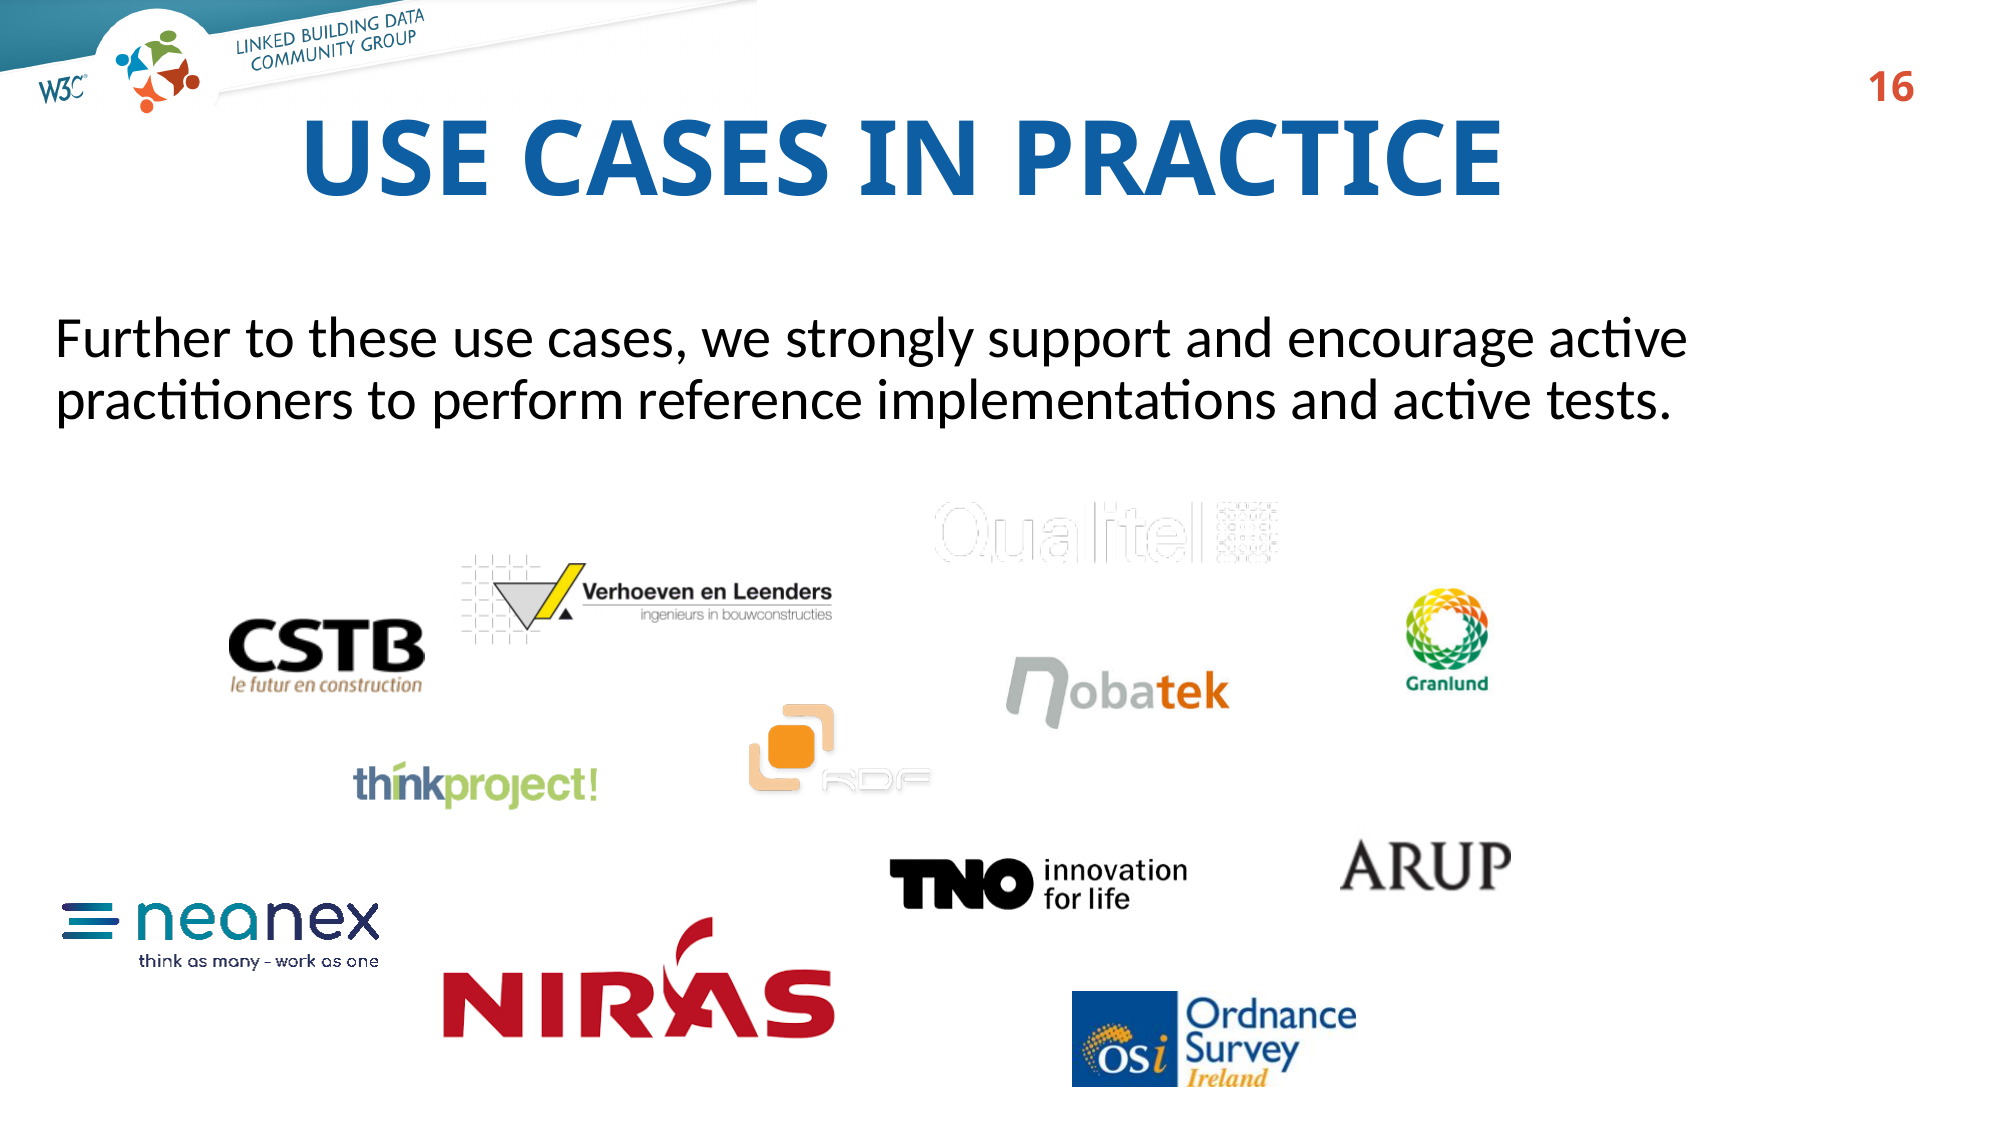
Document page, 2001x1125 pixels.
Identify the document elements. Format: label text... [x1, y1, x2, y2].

text_box Use cases in practice [40, 52, 1766, 270]
picture [281, 730, 669, 840]
picture [1339, 778, 1511, 950]
text_box 1 [1839, 51, 1943, 126]
picture [934, 501, 1278, 565]
picture [1006, 642, 1230, 737]
picture [686, 679, 936, 799]
picture [62, 903, 379, 972]
picture [1355, 548, 1538, 732]
picture [229, 616, 425, 696]
picture [438, 909, 839, 1046]
picture [0, 0, 757, 138]
picture [448, 548, 849, 659]
picture [857, 849, 1220, 932]
text_box Further to these use cases, we strongly support and encourage active practitioners to perform reference implementations and active tests. [40, 299, 1766, 1014]
picture [1072, 991, 1356, 1087]
